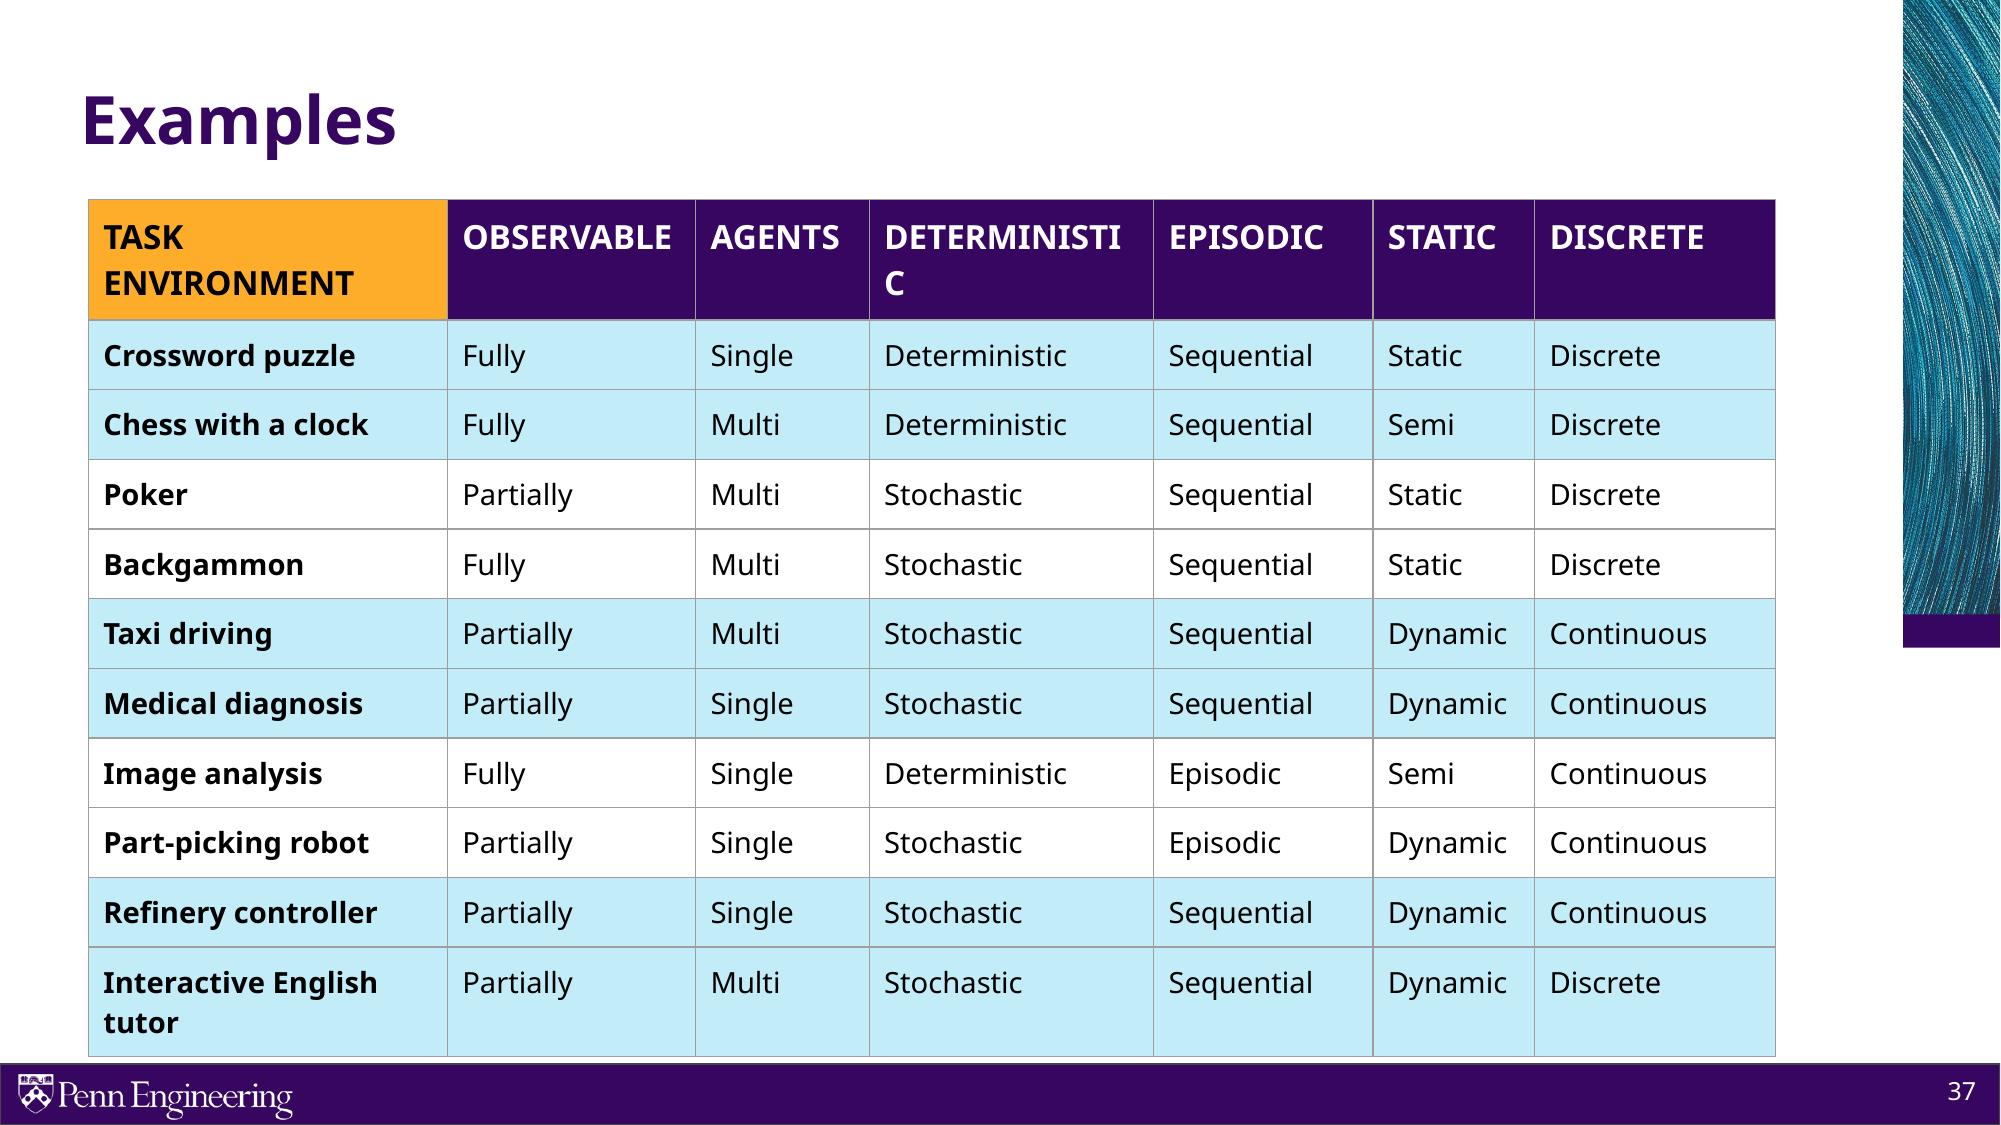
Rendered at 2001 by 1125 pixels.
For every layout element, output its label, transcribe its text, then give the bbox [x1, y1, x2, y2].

table_cell Partially [448, 808, 695, 877]
table_cell Medical diagnosis [89, 669, 447, 737]
picture [1989, 0, 2001, 13]
table_cell Static [1374, 321, 1534, 389]
table_cell Partially [448, 878, 695, 946]
table_header STATIC [1374, 200, 1534, 319]
picture [1908, 277, 1920, 293]
table_cell Deterministic [870, 321, 1153, 389]
table_cell Stochastic [870, 808, 1153, 877]
table_cell Dynamic [1374, 669, 1534, 737]
table_cell Deterministic [870, 739, 1153, 807]
picture [1971, 53, 1979, 64]
table_cell Stochastic [870, 669, 1153, 737]
table_cell Single [696, 669, 869, 737]
picture [1906, 362, 1912, 370]
table_cell Semi [1374, 739, 1534, 807]
table_cell Dynamic [1374, 599, 1534, 668]
table_cell Continuous [1535, 808, 1775, 877]
table_cell Continuous [1535, 599, 1775, 668]
title Examples [65, 59, 1863, 187]
table_header DISCRETE [1535, 200, 1775, 319]
picture [1903, 523, 1914, 546]
table_cell Single [696, 878, 869, 946]
table_cell Discrete [1535, 321, 1775, 389]
table_cell Fully [448, 321, 695, 389]
table_cell Multi [696, 948, 869, 1056]
table_cell Multi [696, 460, 869, 528]
table_cell Sequential [1154, 948, 1372, 1056]
table_cell Discrete [1535, 390, 1775, 459]
slide_number ‹#› [1541, 1062, 1992, 1123]
table_cell Backgammon [89, 530, 447, 598]
table_cell Static [1374, 460, 1534, 528]
table_cell Episodic [1154, 739, 1372, 807]
table_cell Partially [448, 460, 695, 528]
picture [1903, 310, 1915, 339]
table_cell Refinery controller [89, 878, 447, 946]
table_cell Single [696, 739, 869, 807]
picture [1916, 342, 1921, 352]
table_cell Stochastic [870, 878, 1153, 946]
table_cell Discrete [1535, 530, 1775, 598]
table_cell Interactive English tutor [89, 948, 447, 1056]
table_cell Episodic [1154, 808, 1372, 877]
table_cell Single [696, 321, 869, 389]
table_cell Multi [696, 390, 869, 459]
table_cell Continuous [1535, 669, 1775, 737]
table_cell Sequential [1154, 460, 1372, 528]
table_cell Dynamic [1374, 808, 1534, 877]
table_cell Fully [448, 739, 695, 807]
table_cell Poker [89, 460, 447, 528]
table_cell Sequential [1154, 878, 1372, 946]
table_cell Stochastic [870, 530, 1153, 598]
table_cell Sequential [1154, 669, 1372, 737]
table_cell Discrete [1535, 948, 1775, 1056]
table_cell Single [696, 808, 869, 877]
table_cell Partially [448, 669, 695, 737]
table_header OBSERVABLE [448, 200, 695, 319]
table_cell Sequential [1154, 599, 1372, 668]
table_cell Sequential [1154, 530, 1372, 598]
picture [1949, 13, 1955, 20]
table_cell Chess with a clock [89, 390, 447, 459]
picture [1903, 341, 1915, 350]
picture [1903, 374, 1908, 384]
table_header EPISODIC [1154, 200, 1372, 319]
table_cell Continuous [1535, 878, 1775, 946]
table_cell Deterministic [870, 390, 1153, 459]
picture [8, 1066, 301, 1123]
table_cell Static [1374, 530, 1534, 598]
table_cell Fully [448, 390, 695, 459]
picture [1913, 321, 1917, 333]
table_cell Sequential [1154, 390, 1372, 459]
table_cell Dynamic [1374, 948, 1534, 1056]
table_cell Taxi driving [89, 599, 447, 668]
table_cell Stochastic [870, 599, 1153, 668]
table_cell Stochastic [870, 948, 1153, 1056]
table_cell Partially [448, 599, 695, 668]
table_cell Part-picking robot [89, 808, 447, 877]
table_cell Semi [1374, 390, 1534, 459]
table_cell Stochastic [870, 460, 1153, 528]
table_cell Fully [448, 530, 695, 598]
table_cell Discrete [1535, 460, 1775, 528]
table_header TASK ENVIRONMENT [89, 200, 447, 319]
table_cell Multi [696, 599, 869, 668]
table_header AGENTS [696, 200, 869, 319]
picture [1962, 39, 1970, 47]
table_cell Image analysis [89, 739, 447, 807]
table_cell Sequential [1154, 321, 1372, 389]
table_header DETERMINISTIC [870, 200, 1153, 319]
table_cell Multi [696, 530, 869, 598]
table_cell Continuous [1535, 739, 1775, 807]
table_cell Dynamic [1374, 878, 1534, 946]
table_cell Partially [448, 948, 695, 1056]
table_cell Crossword puzzle [89, 321, 447, 389]
picture [1903, 0, 2001, 618]
